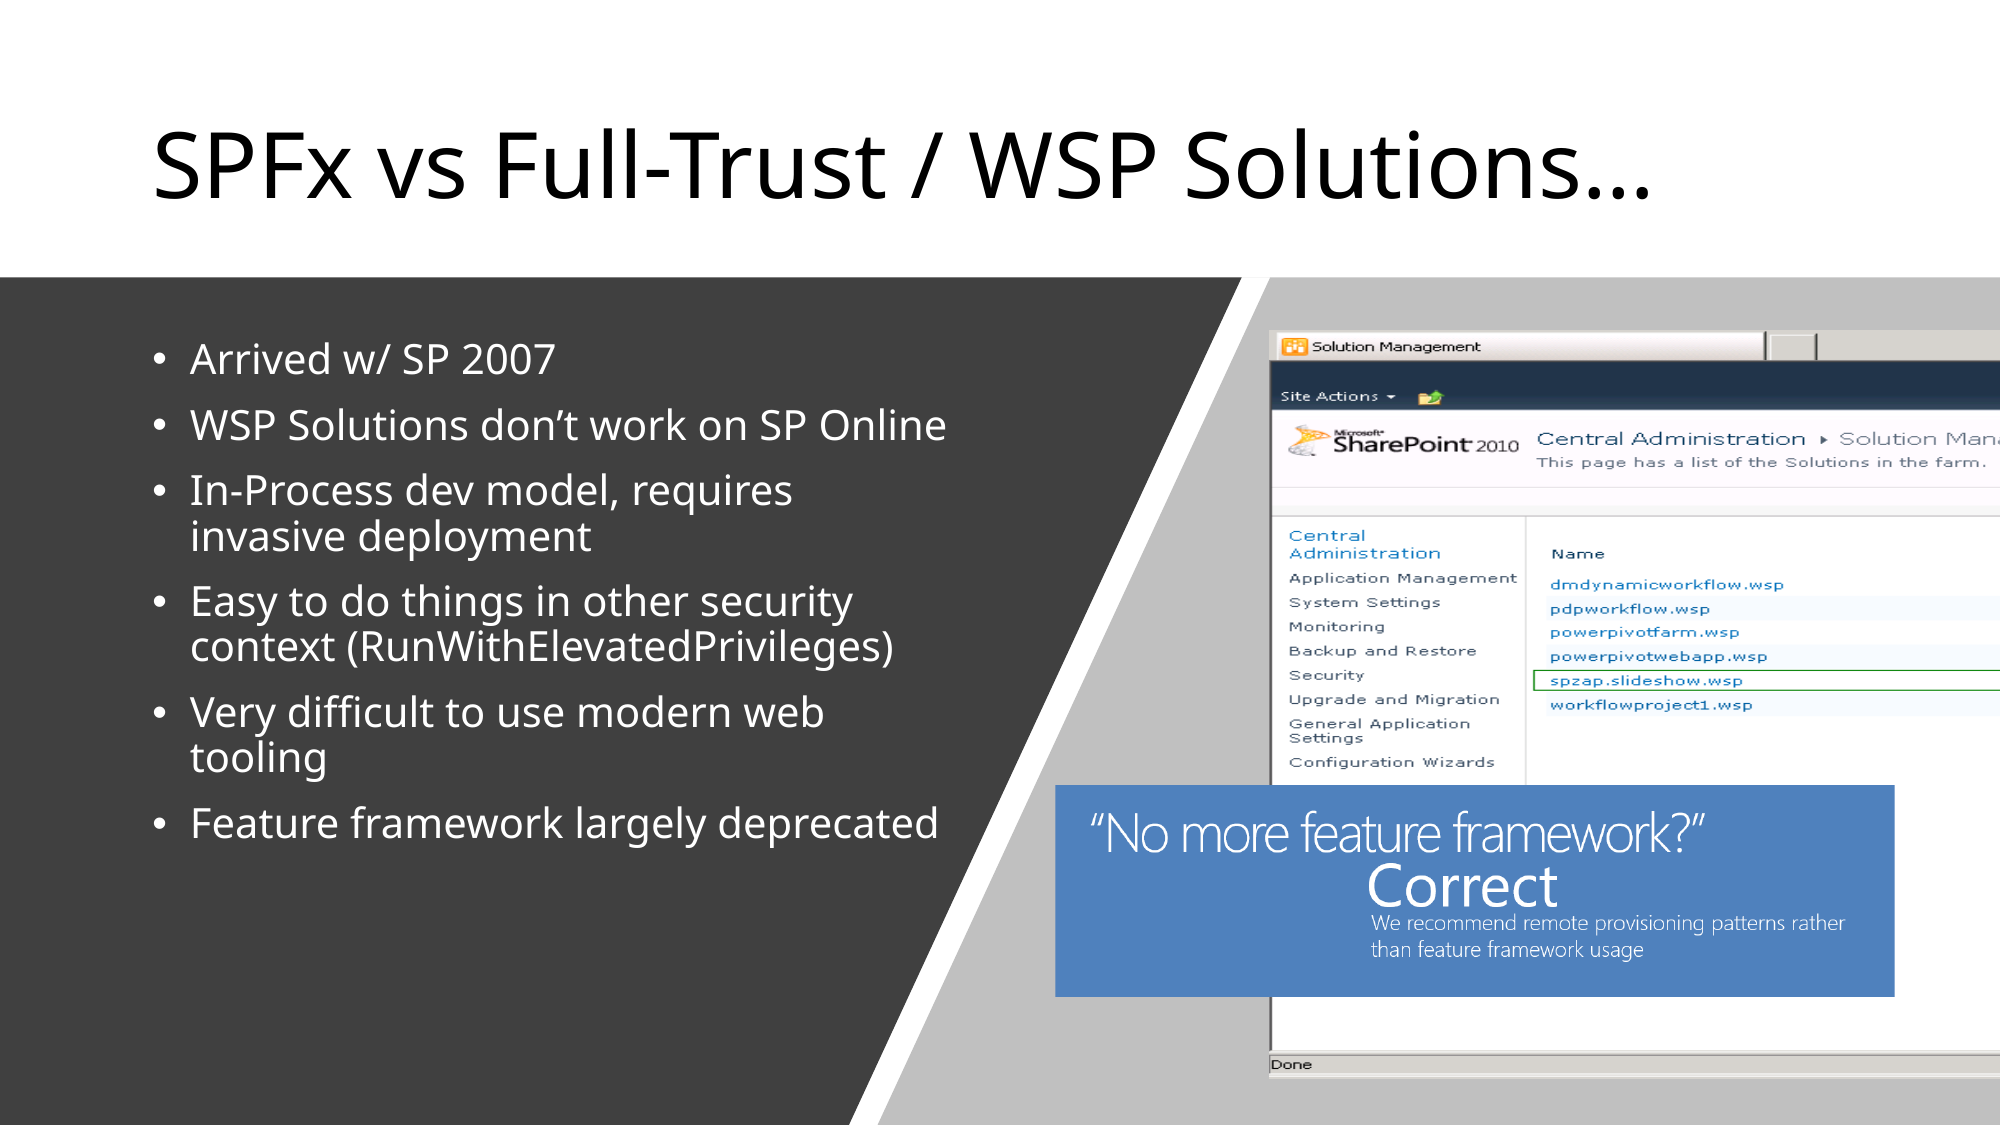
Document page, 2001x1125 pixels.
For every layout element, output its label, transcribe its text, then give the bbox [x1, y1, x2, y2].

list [1269, 330, 2000, 1079]
picture [1055, 785, 1895, 997]
list Arrived w/ SP 2007 WSP Solutions don’t work on SP Online In-Process dev model, requires invasive deployment Easy to do things in other security context (RunWithElevatedPrivileges) Very difficult to use modern web tooling Feature framework largely deprecated [137, 330, 974, 998]
text_box [0, 276, 1243, 1125]
title SPFx vs Full-Trust / WSP Solutions… [137, 59, 1863, 278]
text_box [876, 276, 2000, 1125]
